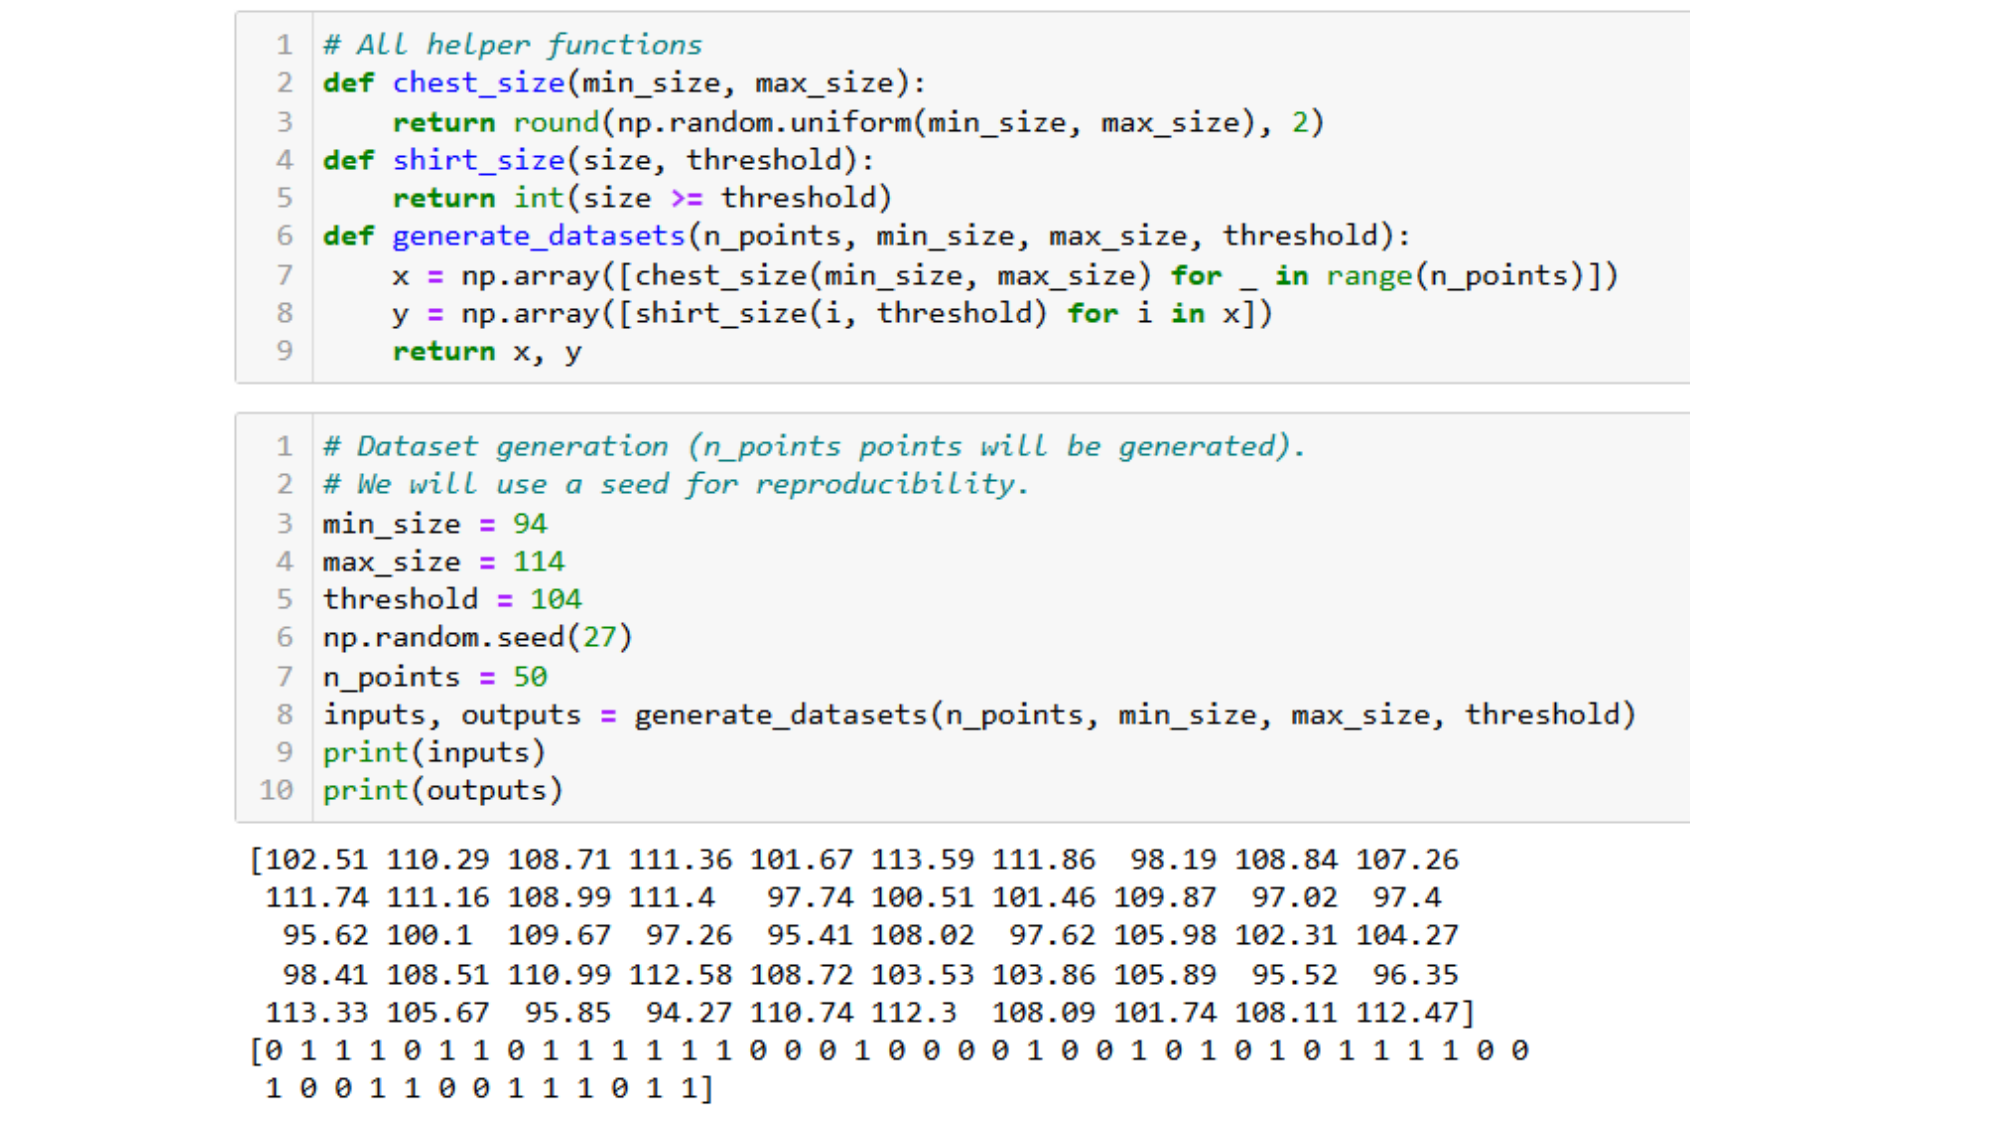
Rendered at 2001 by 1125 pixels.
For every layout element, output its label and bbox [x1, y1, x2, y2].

picture [227, 0, 1690, 1120]
